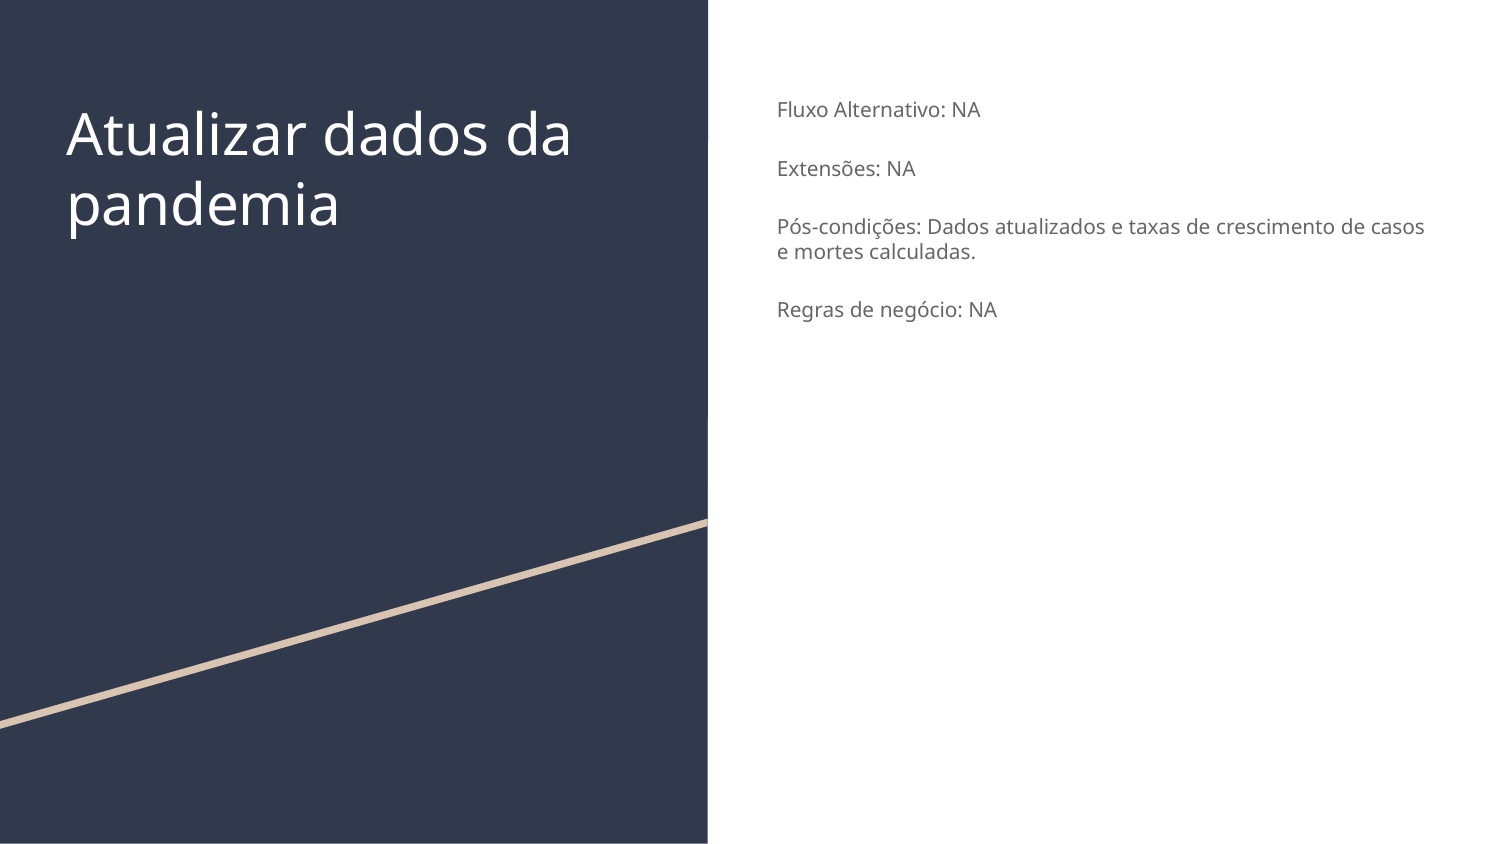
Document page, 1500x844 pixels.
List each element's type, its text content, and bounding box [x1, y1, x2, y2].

list Fluxo Alternativo: NA Extensões:​ NA Pós-condições: Dados atualizados e taxas de crescimento de casos e mortes calculadas. Regras de negócio: NA [761, 82, 1446, 755]
title Atualizar dados da pandemia [51, 82, 660, 494]
